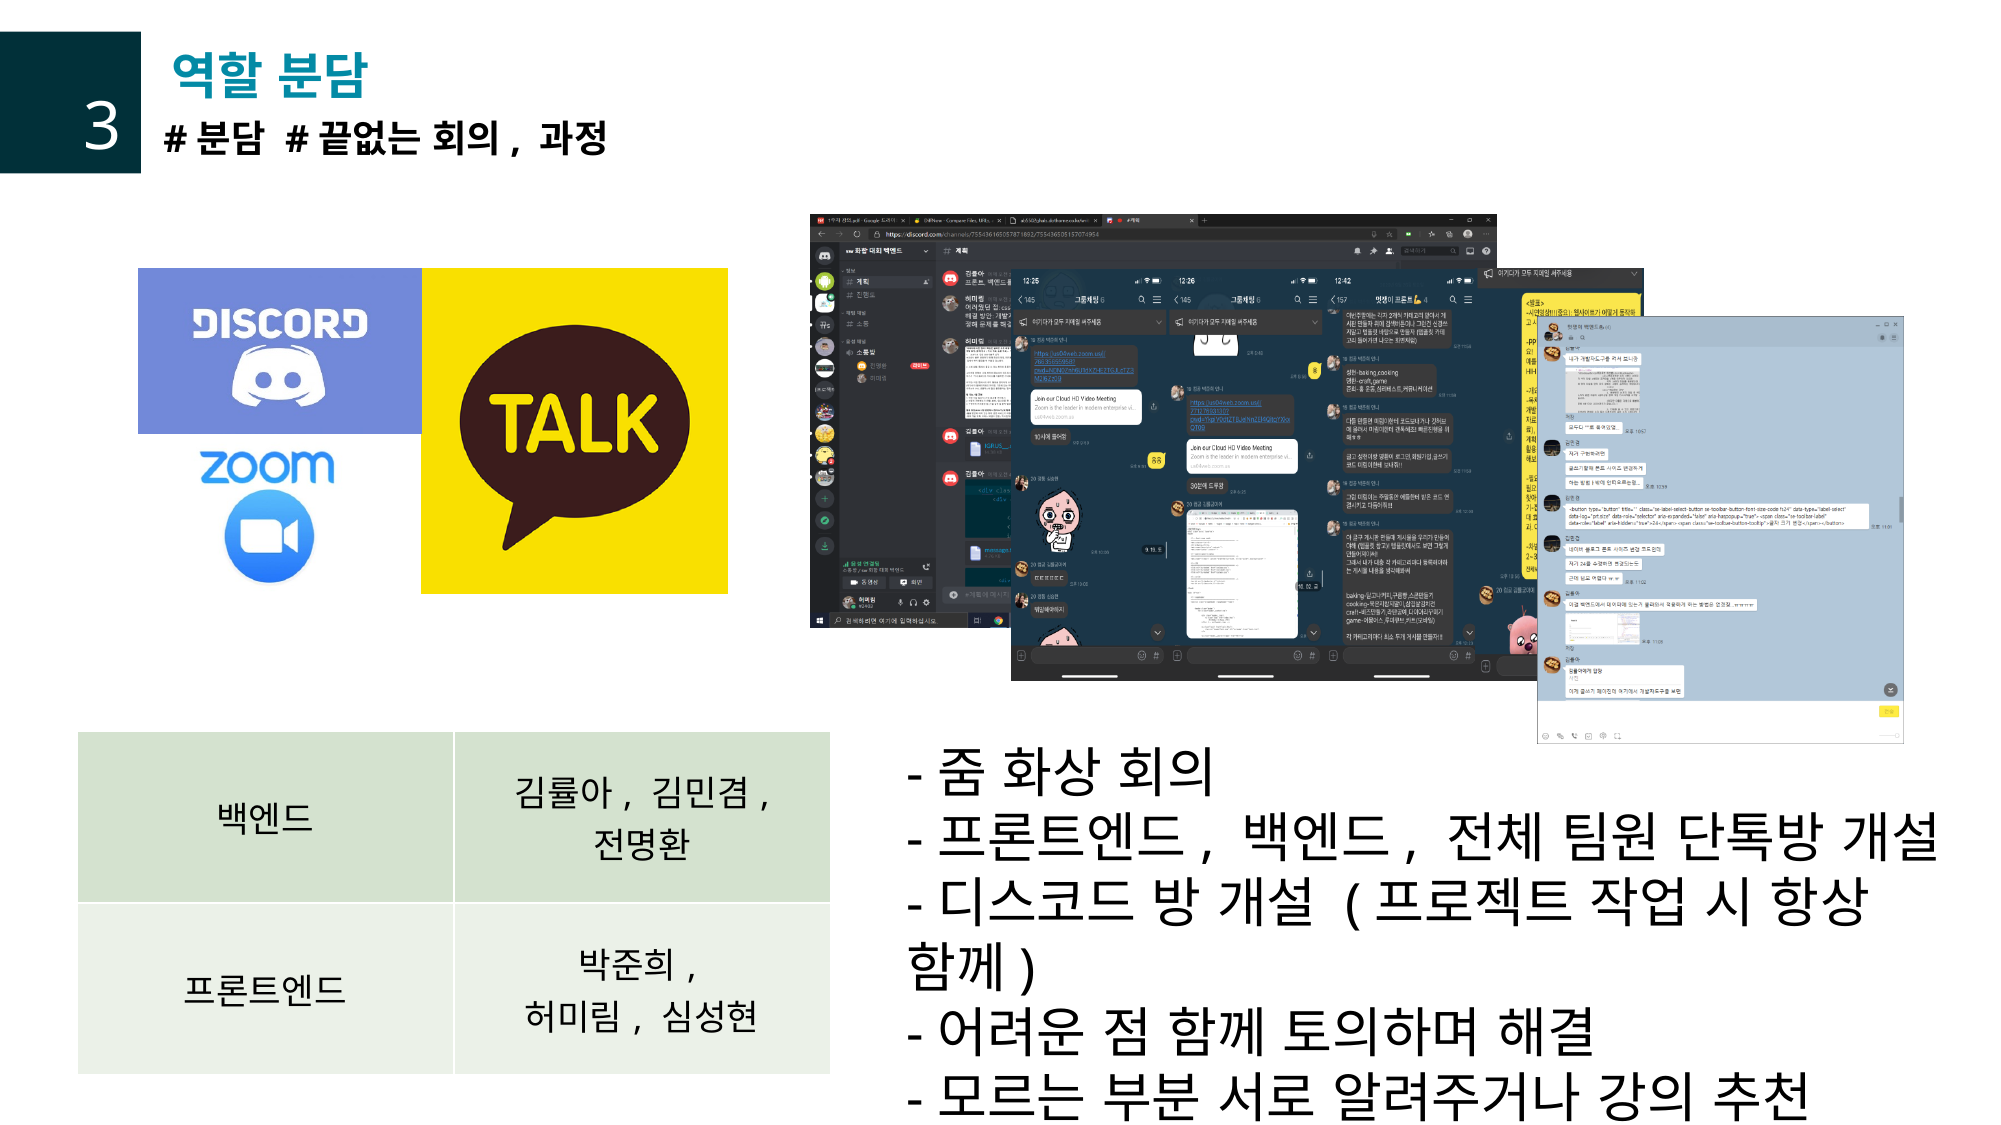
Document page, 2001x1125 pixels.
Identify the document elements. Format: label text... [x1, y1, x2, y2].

text_box -줌 화상 회의 -프론트엔드, 백엔드, 전체 팀원 단톡방 개설 -디스코드 방 개설 (프로젝트 작업 시 항상 함께) -어려운 점 함께 토의하며 해결 -모르는 부분 서로 알려주거나 강의 추천 [891, 731, 2000, 1125]
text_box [149, 37, 623, 168]
table_header 김률아, 김민겸, 전명환 [455, 732, 830, 902]
table_header 백엔드 [78, 732, 453, 902]
text_box 3 [68, 75, 137, 171]
table_cell 프론트엔드 [78, 904, 453, 1074]
table_cell 박준희, 허미림, 심성현 [455, 904, 830, 1074]
text_box [0, 31, 142, 174]
picture [810, 214, 1497, 628]
picture [1537, 316, 1904, 745]
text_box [1011, 268, 1644, 681]
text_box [138, 268, 728, 594]
